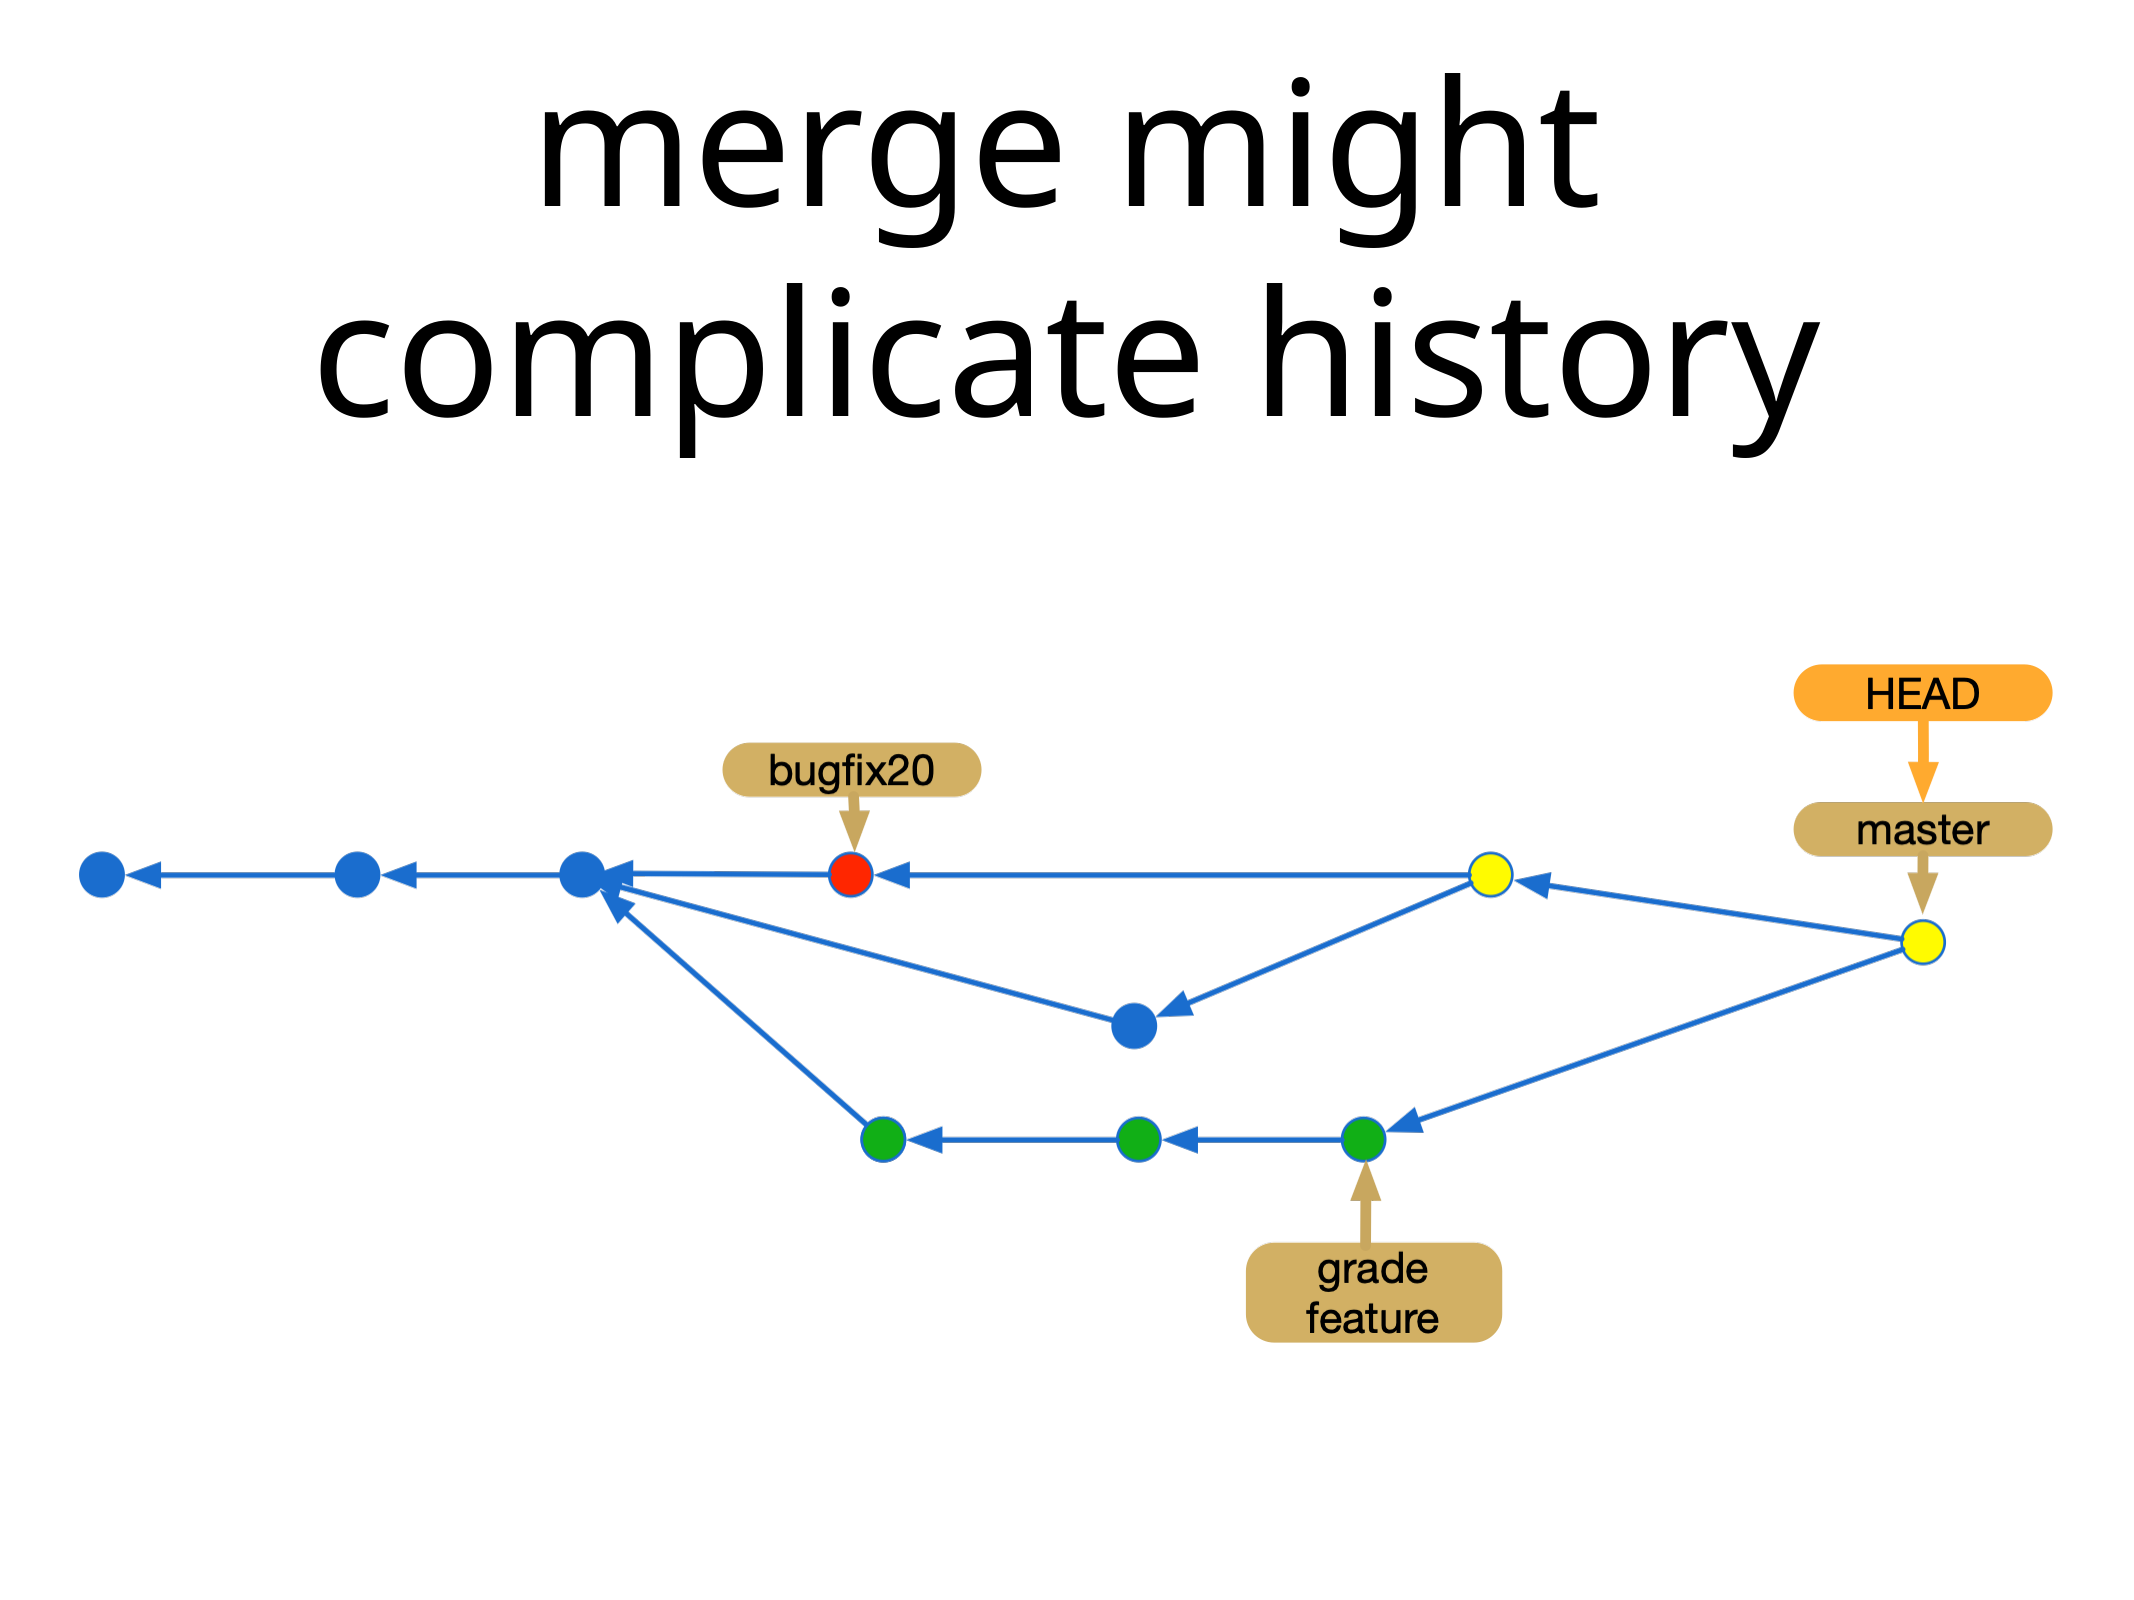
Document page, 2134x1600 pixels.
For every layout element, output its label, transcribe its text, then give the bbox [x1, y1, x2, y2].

title merge might complicate history [207, 41, 1926, 443]
picture [75, 659, 2059, 1348]
